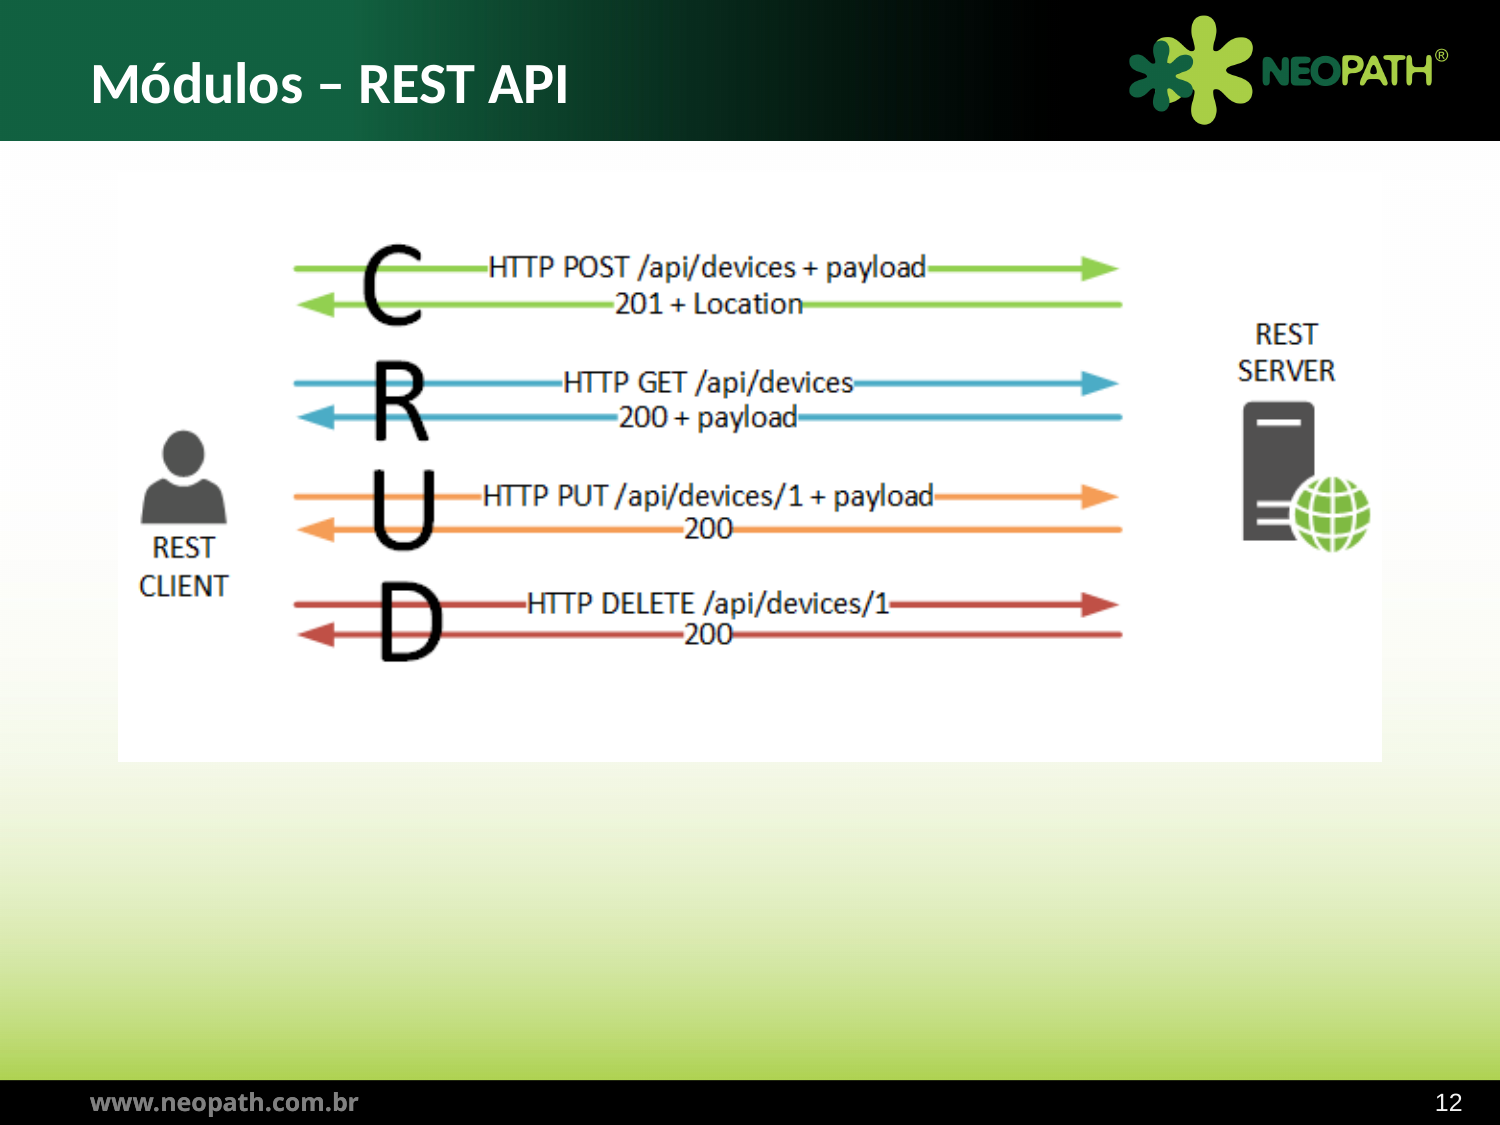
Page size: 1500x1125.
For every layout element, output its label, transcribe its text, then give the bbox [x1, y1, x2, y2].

slide_number 12 [1128, 1071, 1478, 1125]
picture [0, 0, 1500, 1125]
title Módulos – REST API [75, 37, 1425, 196]
